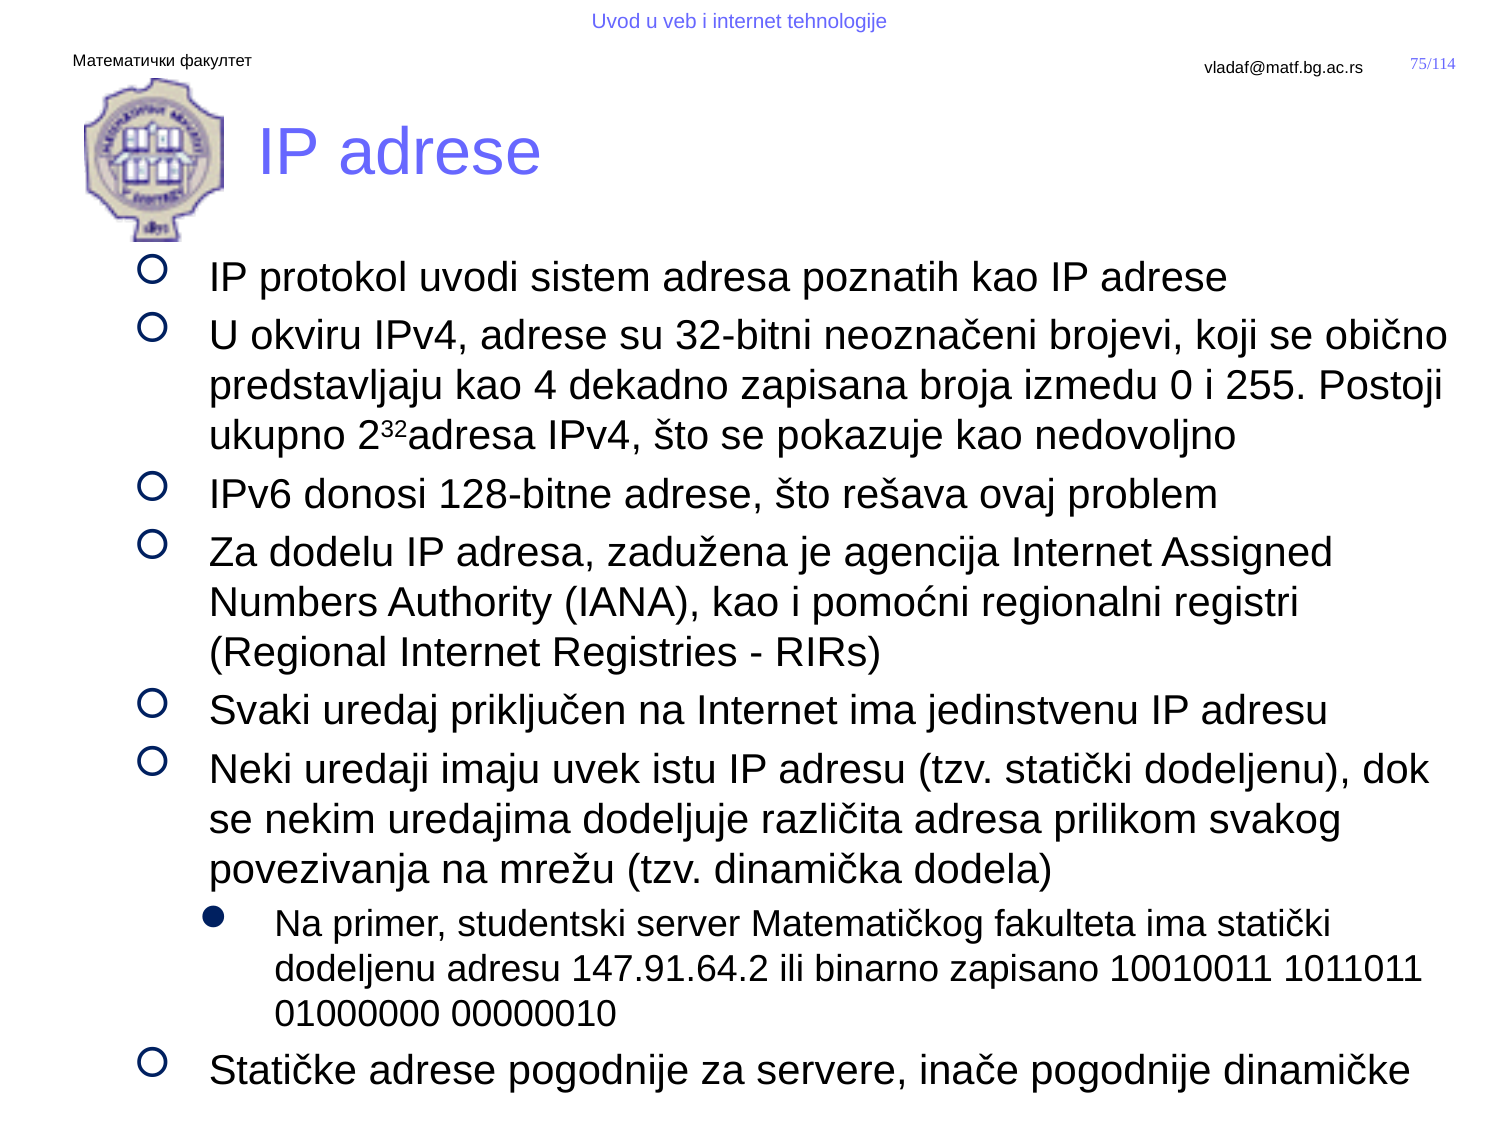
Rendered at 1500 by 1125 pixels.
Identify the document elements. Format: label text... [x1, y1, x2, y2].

list IP protokol uvodi sistem adresa poznatih kao IP adrese U okviru IPv4, adrese su 32-bitni neoznačeni brojevi, koji se obično predstavljaju kao 4 dekadno zapisana broja izmedu 0 i 255. Postoji ukupno 232adresa IPv4, što se pokazuje kao nedovoljno IPv6 donosi 128-bitne adrese, što rešava ovaj problem Za dodelu IP adresa, zadužena je agencija Internet Assigned Numbers Authority (IANA), kao i pomoćni regionalni registri (Regional Internet Registries - RIRs) Svaki uredaj priključen na Internet ima jedinstvenu IP adresu Neki uredaji imaju uvek istu IP adresu (tzv. statički dodeljenu), dok se nekim uredajima dodeljuje različita adresa prilikom svakog povezivanja na mrežu (tzv. dinamička dodela) Na primer, studentski server Matematičkog fakulteta ima statički dodeljenu adresu 147.91.64.2 ili binarno zapisano 10010011 1011011 01000000 00000010 Statičke adrese pogodnije za servere, inače pogodnije dinamičke [53, 242, 1483, 598]
picture [84, 78, 224, 242]
title IP adrese [242, 54, 1388, 242]
